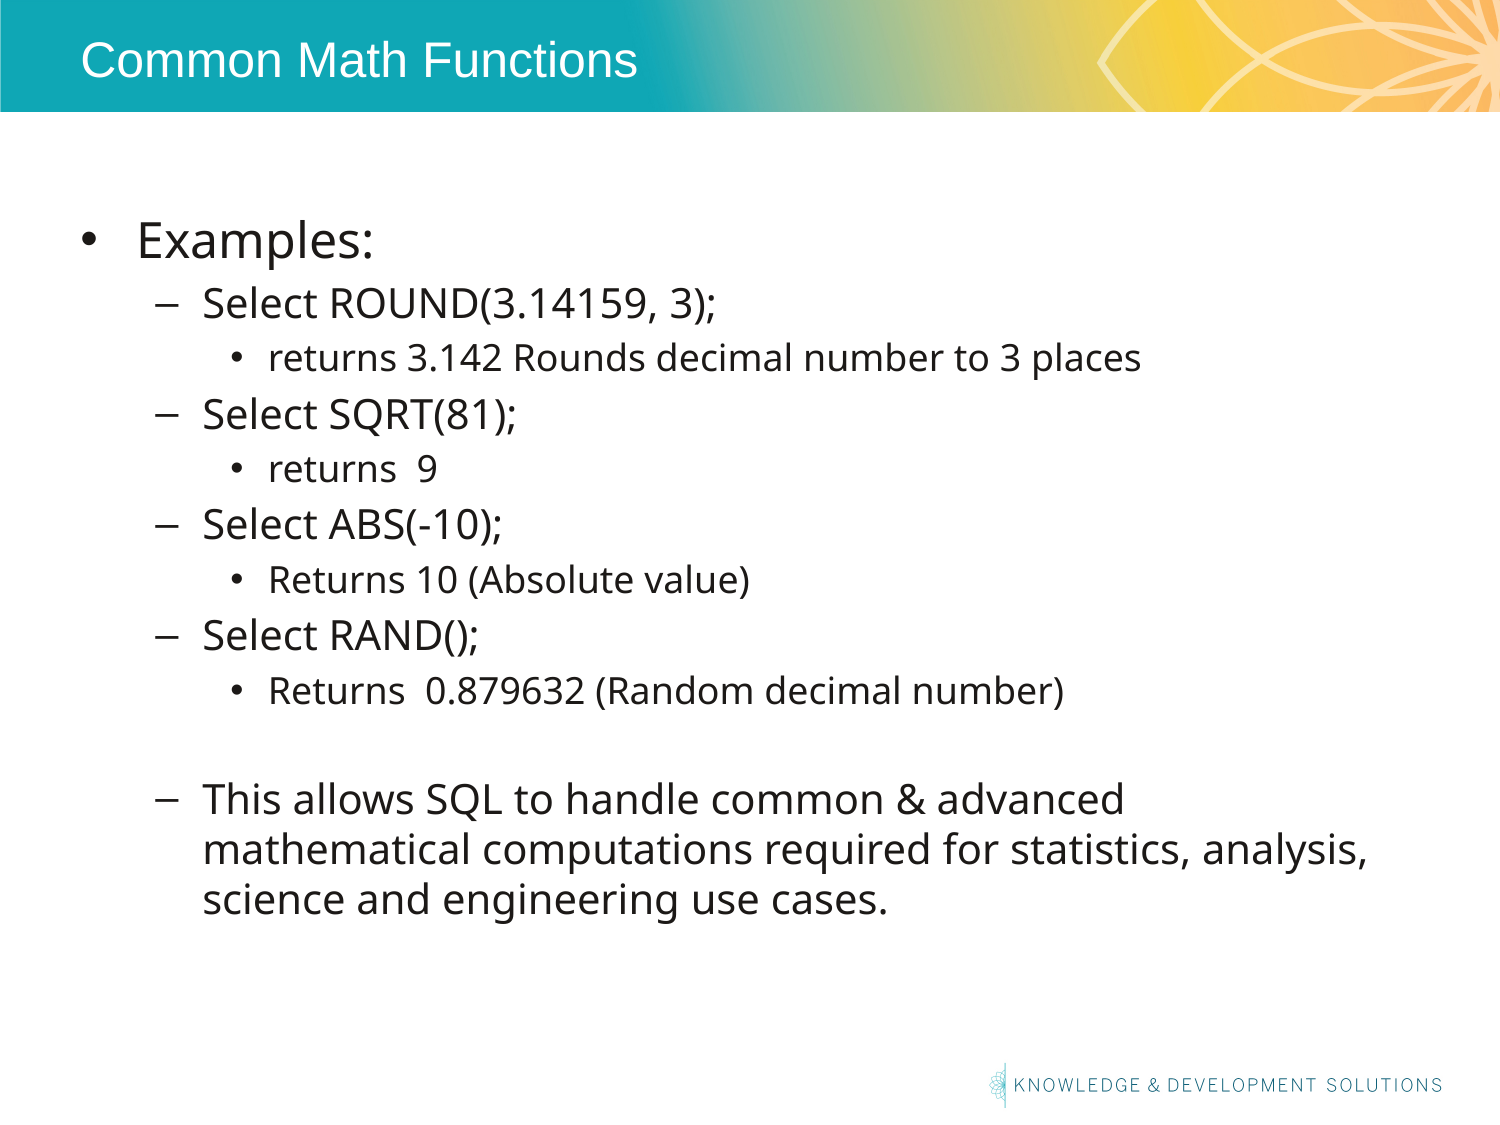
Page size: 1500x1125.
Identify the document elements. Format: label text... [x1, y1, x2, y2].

list Examples: Select ROUND(3.14159, 3); returns 3.142 Rounds decimal number to 3 places Select SQRT(81); returns 9 Select ABS(-10); Returns 10 (Absolute value) Select RAND(); Returns 0.879632 (Random decimal number) This allows SQL to handle common & advanced mathematical computations required for statistics, analysis, science and engineering use cases. [65, 200, 1416, 1022]
title Common Math Functions [65, 19, 1416, 90]
picture [971, 1051, 1500, 1125]
picture [0, 0, 1500, 112]
